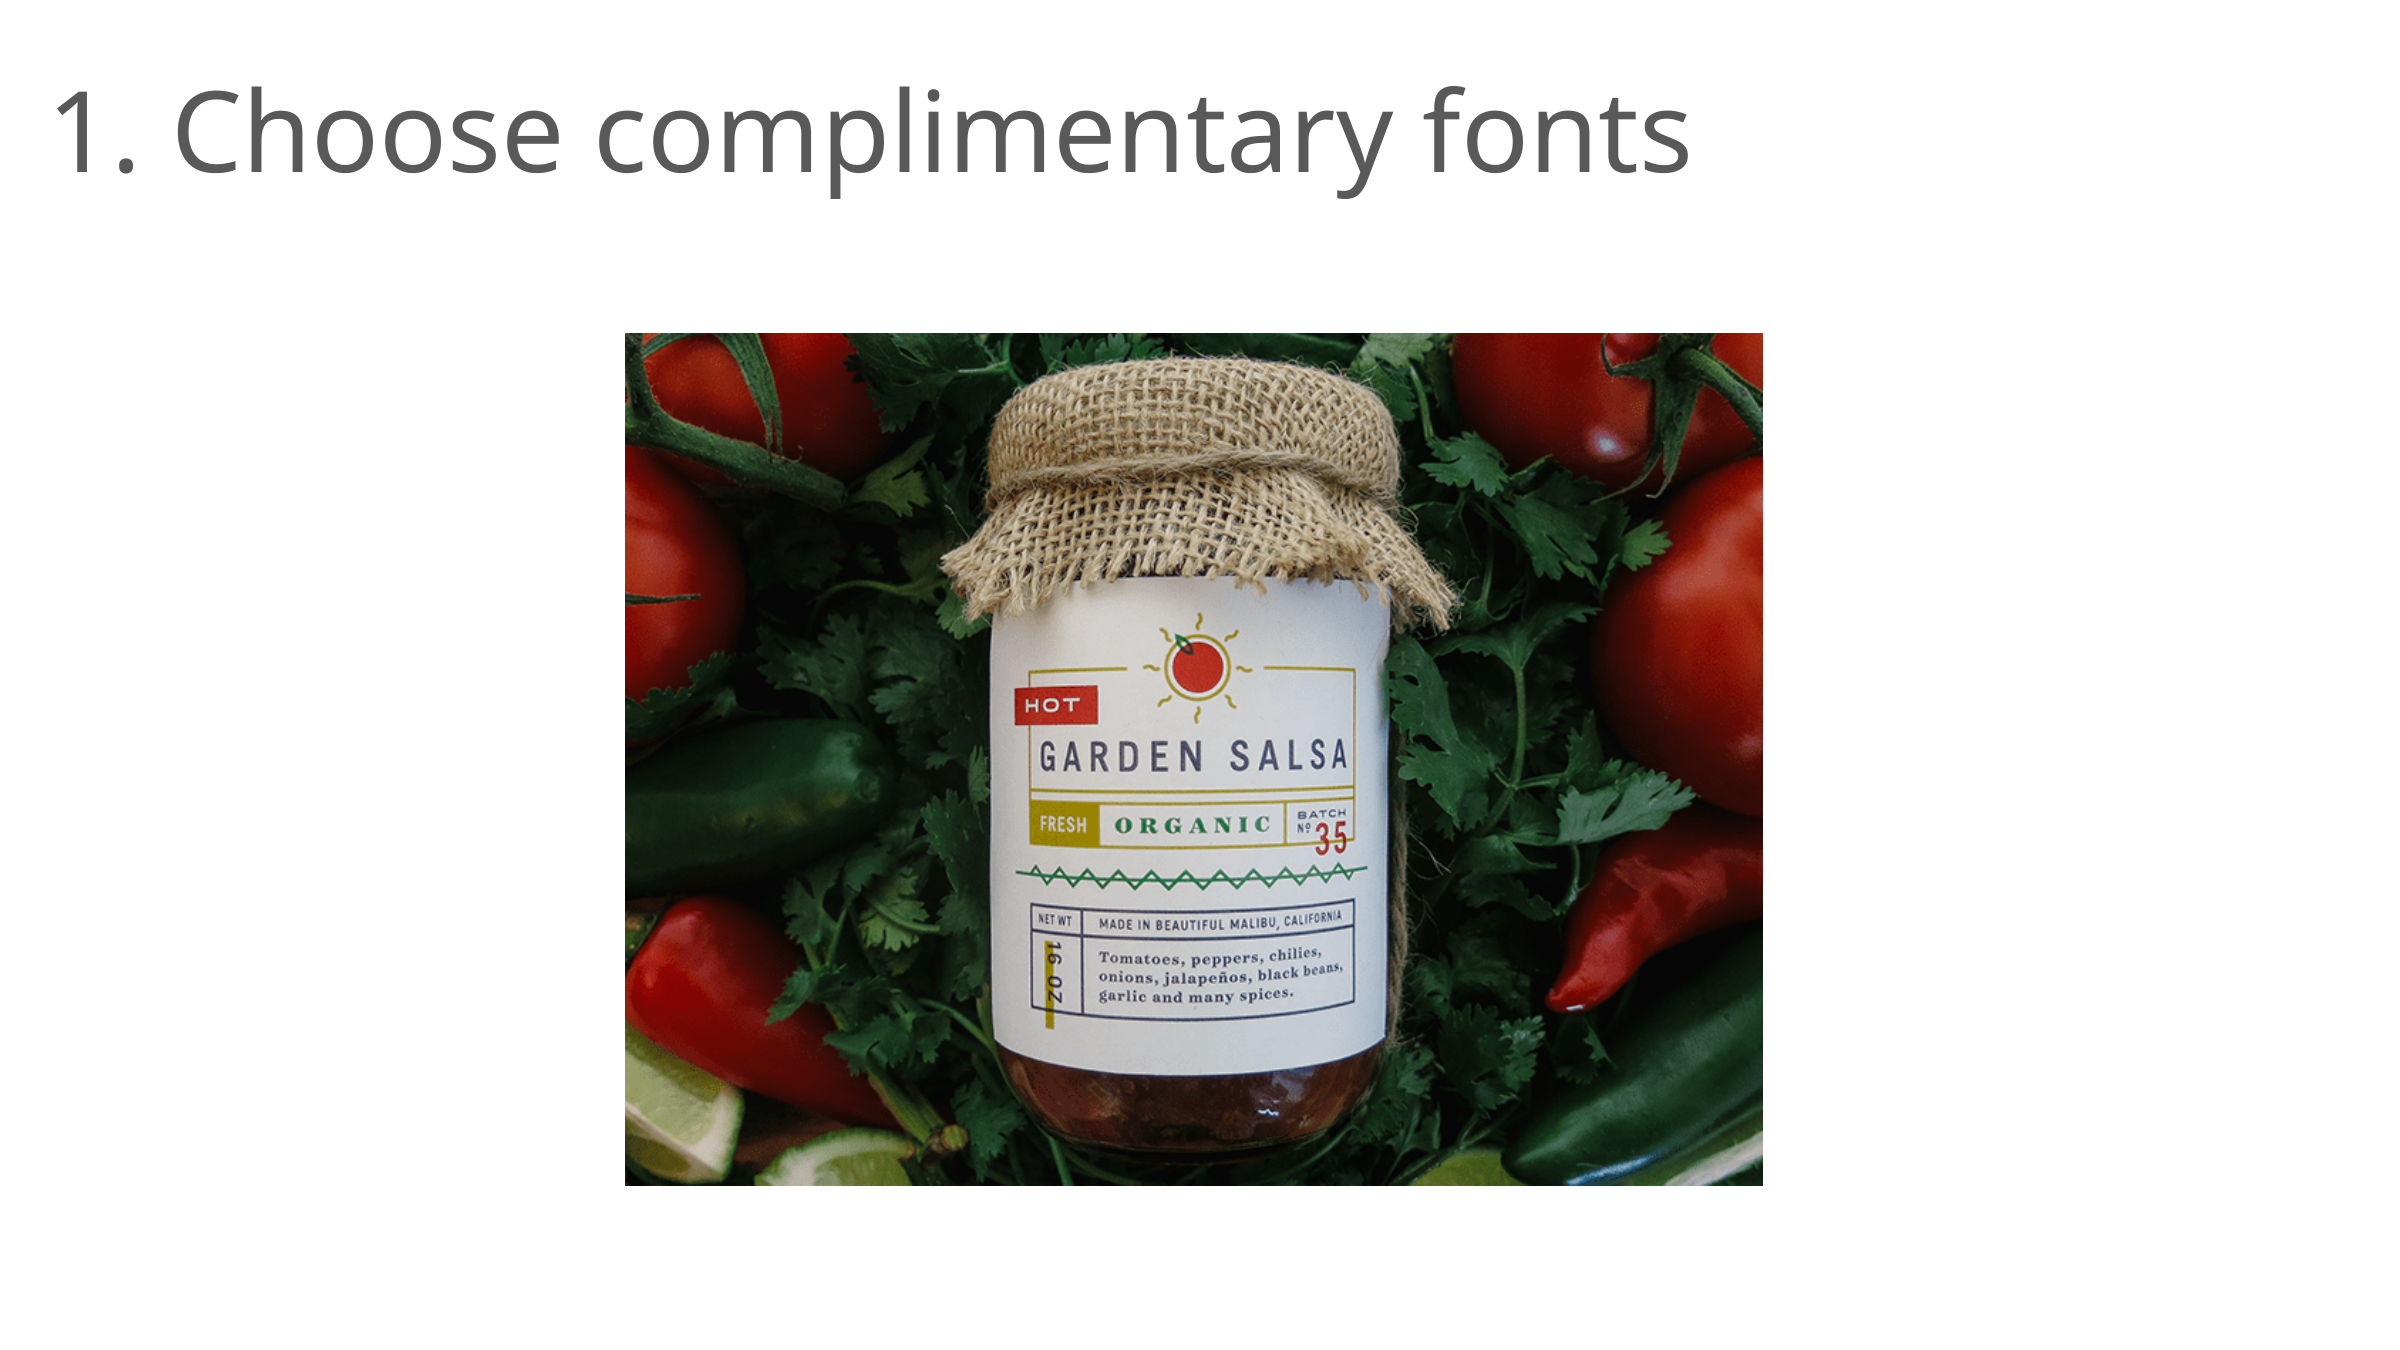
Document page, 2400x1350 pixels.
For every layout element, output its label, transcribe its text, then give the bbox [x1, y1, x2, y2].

text_box Choose complimentary fonts [31, 53, 2357, 203]
picture [625, 333, 1763, 1186]
